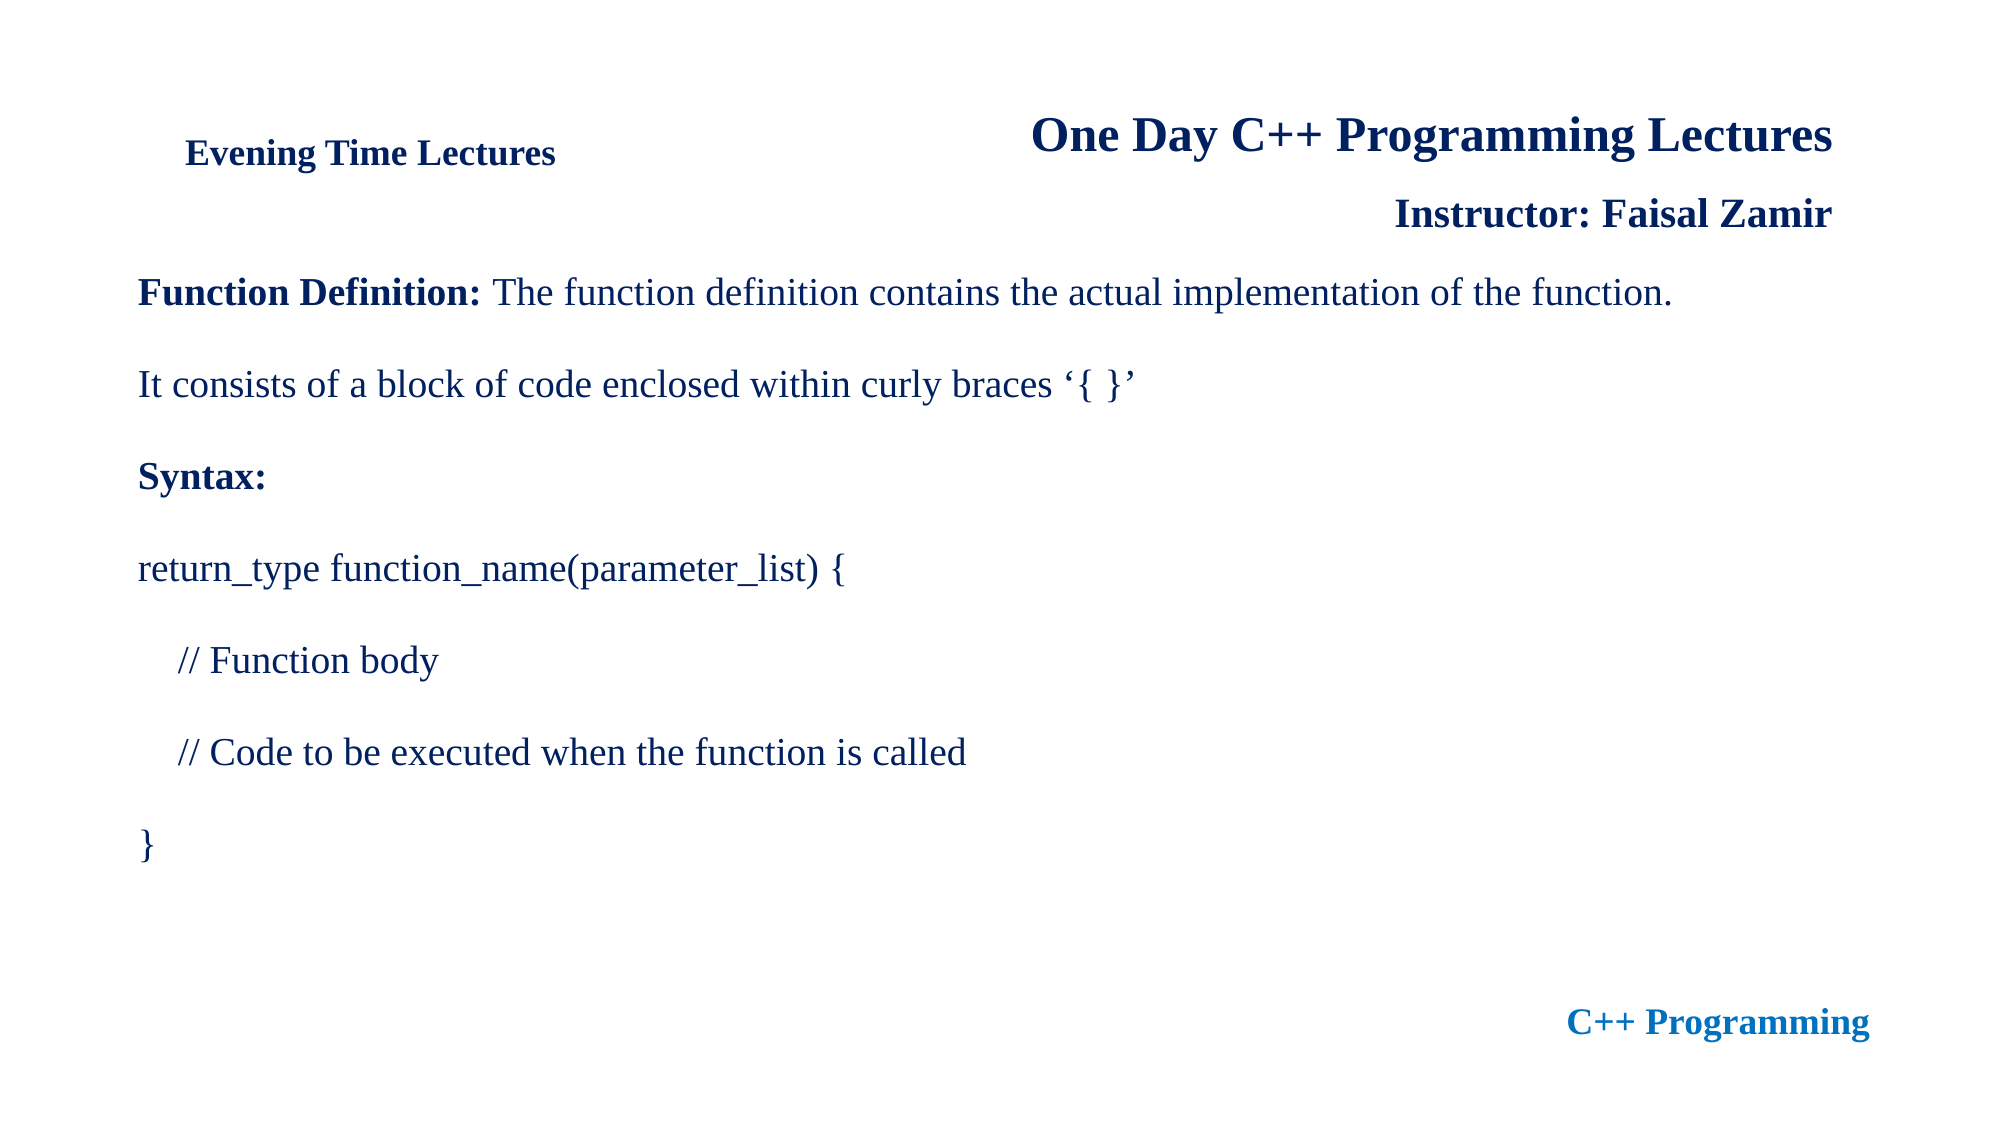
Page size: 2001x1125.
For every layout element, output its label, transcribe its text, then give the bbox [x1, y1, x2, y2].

text_box One Day C++ Programming Lectures Instructor: Faisal Zamir [230, 44, 1849, 264]
list Function Definition: The function definition contains the actual implementation of the function. It consists of a block of code enclosed within curly braces ‘{ }’ Syntax: return_type function_name(parameter_list) { // Function body // Code to be executed when the function is called } [122, 234, 1948, 1062]
text_box Evening Time Lectures [59, 90, 682, 189]
text_box C++ Programming [1465, 955, 1971, 1062]
